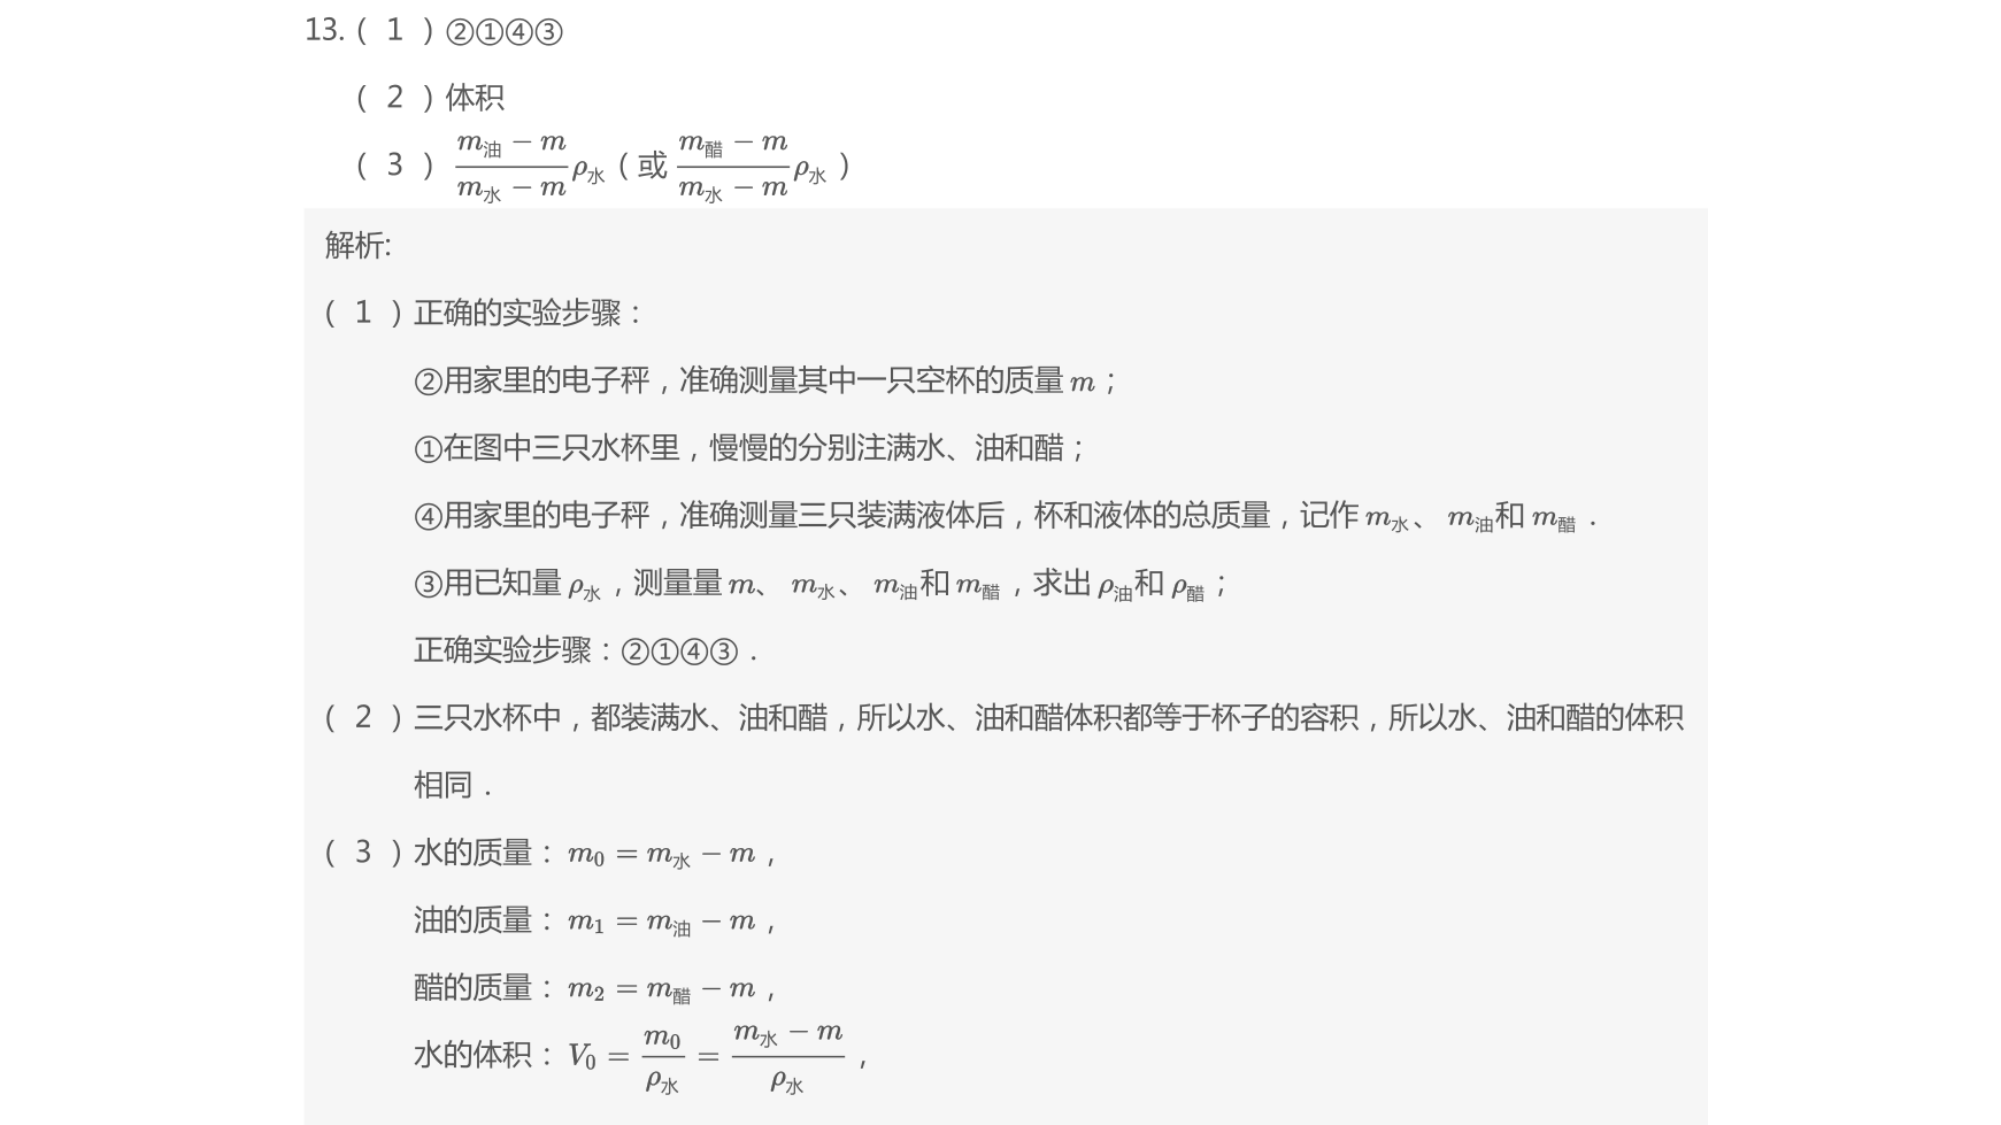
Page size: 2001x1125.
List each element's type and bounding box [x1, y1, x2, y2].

picture [292, 0, 1708, 1125]
